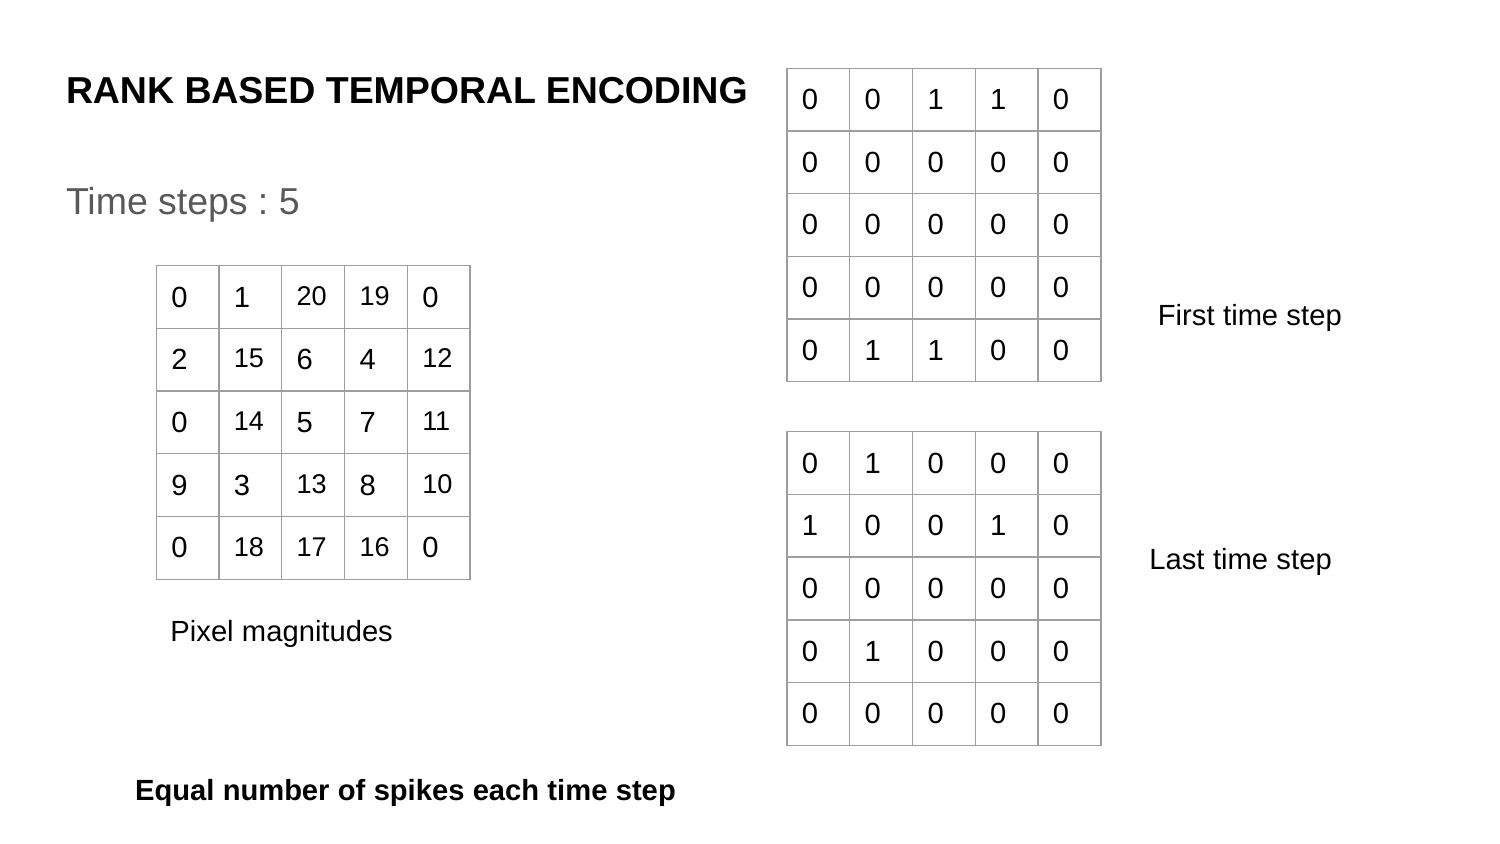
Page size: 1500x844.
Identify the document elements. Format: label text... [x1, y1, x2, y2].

table_cell 0 [408, 517, 469, 579]
table_cell 0 [913, 495, 975, 556]
table_cell 0 [788, 621, 849, 682]
table_header 0 [976, 432, 1037, 494]
list Time steps : 5 [51, 155, 1449, 716]
table_cell 12 [408, 329, 469, 390]
table_cell 1 [976, 495, 1037, 556]
table_cell 3 [220, 454, 281, 516]
table_cell 0 [157, 517, 218, 579]
table_header 1 [976, 69, 1037, 130]
table_cell 0 [913, 257, 975, 318]
table_header 20 [282, 266, 344, 328]
table_cell 0 [913, 621, 975, 682]
title RANK BASED TEMPORAL ENCODING [51, 51, 1449, 146]
table_cell 0 [1039, 621, 1100, 682]
table_cell 0 [976, 257, 1037, 318]
table_header 0 [1039, 432, 1100, 494]
table_cell 9 [157, 454, 218, 516]
table_cell 0 [976, 621, 1037, 682]
table_cell 0 [1039, 257, 1100, 318]
table_cell 5 [282, 392, 344, 453]
table_cell 0 [976, 320, 1037, 381]
table_header 1 [913, 69, 975, 130]
table_cell 15 [220, 329, 281, 390]
table_cell 0 [788, 194, 849, 256]
table_cell 0 [850, 558, 912, 619]
table_cell 18 [220, 517, 281, 579]
table_cell 13 [282, 454, 344, 516]
table_cell 17 [282, 517, 344, 579]
table_header 0 [788, 69, 849, 130]
table_header 0 [850, 69, 912, 130]
table_cell 0 [1039, 194, 1100, 256]
table_cell 0 [850, 683, 912, 745]
table_header 0 [913, 432, 975, 494]
table_cell 0 [976, 194, 1037, 256]
table_cell 8 [345, 454, 407, 516]
table_cell 0 [157, 392, 218, 453]
text_box Last time step [1134, 525, 1474, 575]
table_cell 0 [788, 132, 849, 193]
table_cell 0 [788, 683, 849, 745]
table_cell 0 [850, 132, 912, 193]
table_cell 0 [1039, 683, 1100, 745]
table_cell 0 [788, 558, 849, 619]
table_cell 0 [913, 132, 975, 193]
table_cell 1 [850, 621, 912, 682]
table_header 1 [850, 432, 912, 494]
table_cell 14 [220, 392, 281, 453]
table_header 0 [788, 432, 849, 494]
table_cell 1 [913, 320, 975, 381]
table_cell 0 [788, 257, 849, 318]
table_cell 1 [850, 320, 912, 381]
table_cell 6 [282, 329, 344, 390]
table_cell 0 [1039, 558, 1100, 619]
table_cell 4 [345, 329, 407, 390]
table_cell 7 [345, 392, 407, 453]
table_cell 0 [1039, 495, 1100, 556]
table_cell 0 [850, 194, 912, 256]
table_cell 0 [913, 558, 975, 619]
table_cell 0 [788, 320, 849, 381]
text_box First time step [1142, 281, 1482, 331]
table_cell 0 [976, 132, 1037, 193]
table_cell 16 [345, 517, 407, 579]
table_header 19 [345, 266, 407, 328]
table_cell 0 [976, 558, 1037, 619]
table_header 0 [157, 266, 218, 328]
table_cell 2 [157, 329, 218, 390]
text_box Pixel magnitudes [155, 596, 455, 664]
table_cell 0 [1039, 132, 1100, 193]
table_header 0 [1039, 69, 1100, 130]
table_cell 0 [976, 683, 1037, 745]
table_header 0 [408, 266, 469, 328]
table_cell 0 [850, 257, 912, 318]
table_cell 0 [913, 194, 975, 256]
table_cell 0 [913, 683, 975, 745]
table_cell 0 [850, 495, 912, 556]
text_box Equal number of spikes each time step [120, 755, 985, 844]
table_cell 10 [408, 454, 469, 516]
table_cell 0 [1039, 320, 1100, 381]
table_cell 1 [788, 495, 849, 556]
table_cell 11 [408, 392, 469, 453]
table_header 1 [220, 266, 281, 328]
